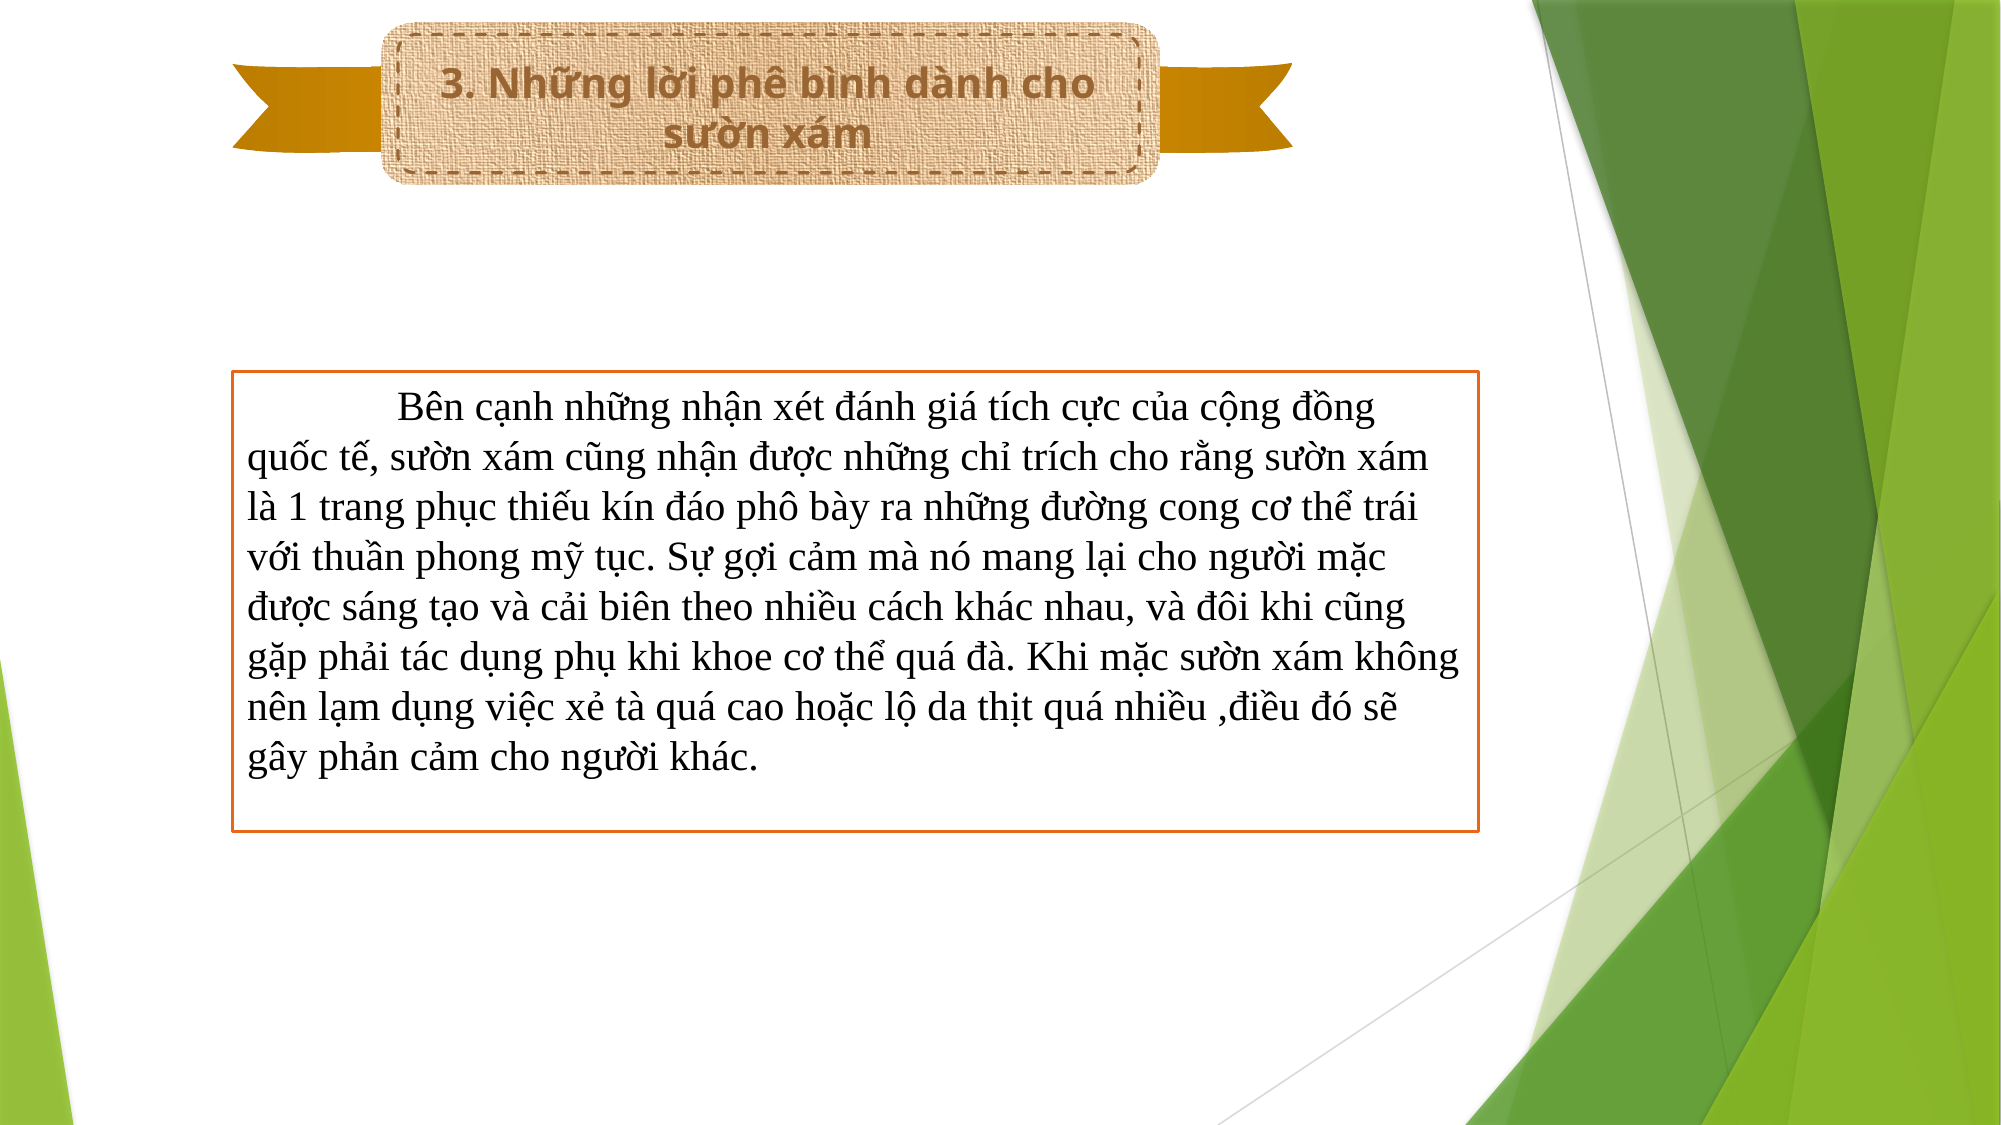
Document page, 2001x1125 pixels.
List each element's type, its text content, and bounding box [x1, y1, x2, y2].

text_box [231, 21, 1294, 186]
text_box Bên cạnh những nhận xét đánh giá tích cực của cộng đồng quốc tế, sườn xám cũng nhận được những chỉ trích cho rằng sườn xám là 1 trang phục thiếu kín đáo phô bày ra những đường cong cơ thể trái với thuần phong mỹ tục. Sự gợi cảm mà nó mang lại cho người mặc được sáng tạo và cải biên theo nhiều cách khác nhau, và đôi khi cũng gặp phải tác dụng phụ khi khoe cơ thể quá đà. Khi mặc sườn xám không nên lạm dụng việc xẻ tà quá cao hoặc lộ da thịt quá nhiều ,điều đó sẽ gây phản cảm cho người khác. [231, 370, 1480, 833]
